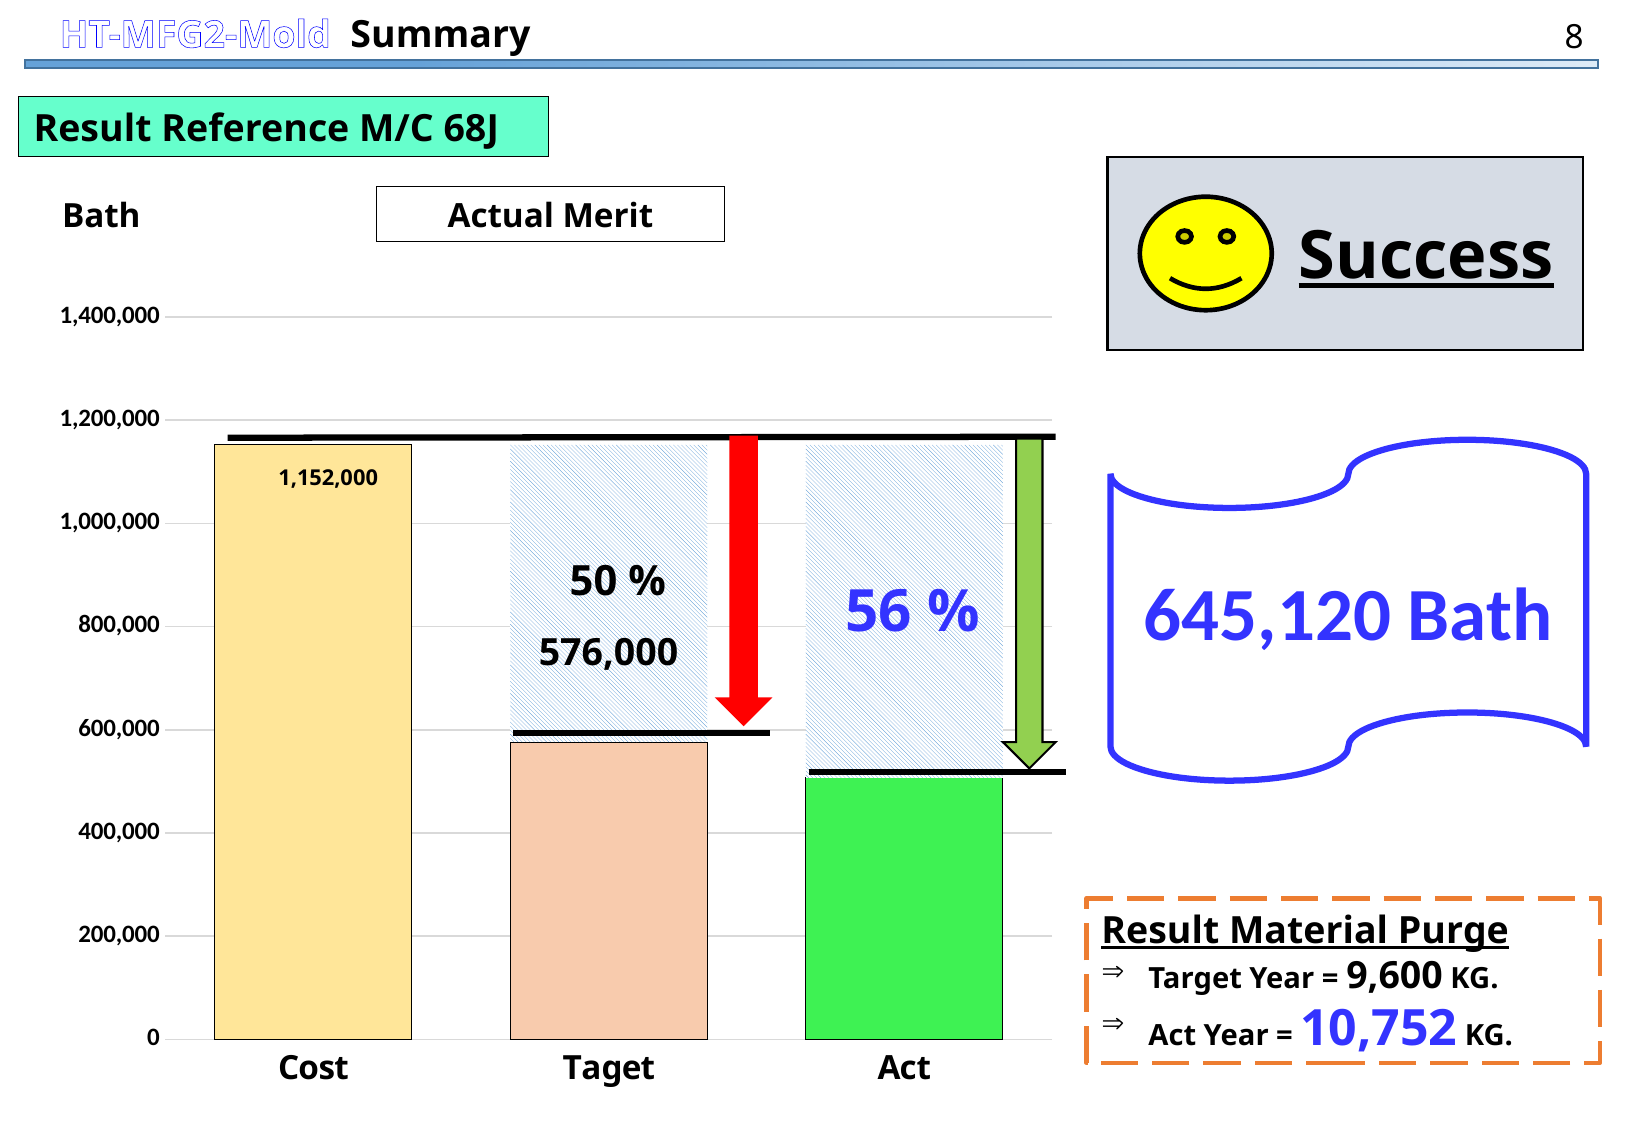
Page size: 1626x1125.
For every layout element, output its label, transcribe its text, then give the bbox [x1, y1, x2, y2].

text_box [24, 2, 1599, 68]
text_box Result Material Purge Target Year = 9,600 KG. Act Year = 10,752 KG. [1086, 898, 1600, 1063]
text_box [1107, 157, 1603, 350]
text_box 645,120 Bath [1109, 438, 1588, 782]
text_box Result Reference M/C 68J [18, 96, 549, 157]
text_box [24, 186, 1073, 1106]
